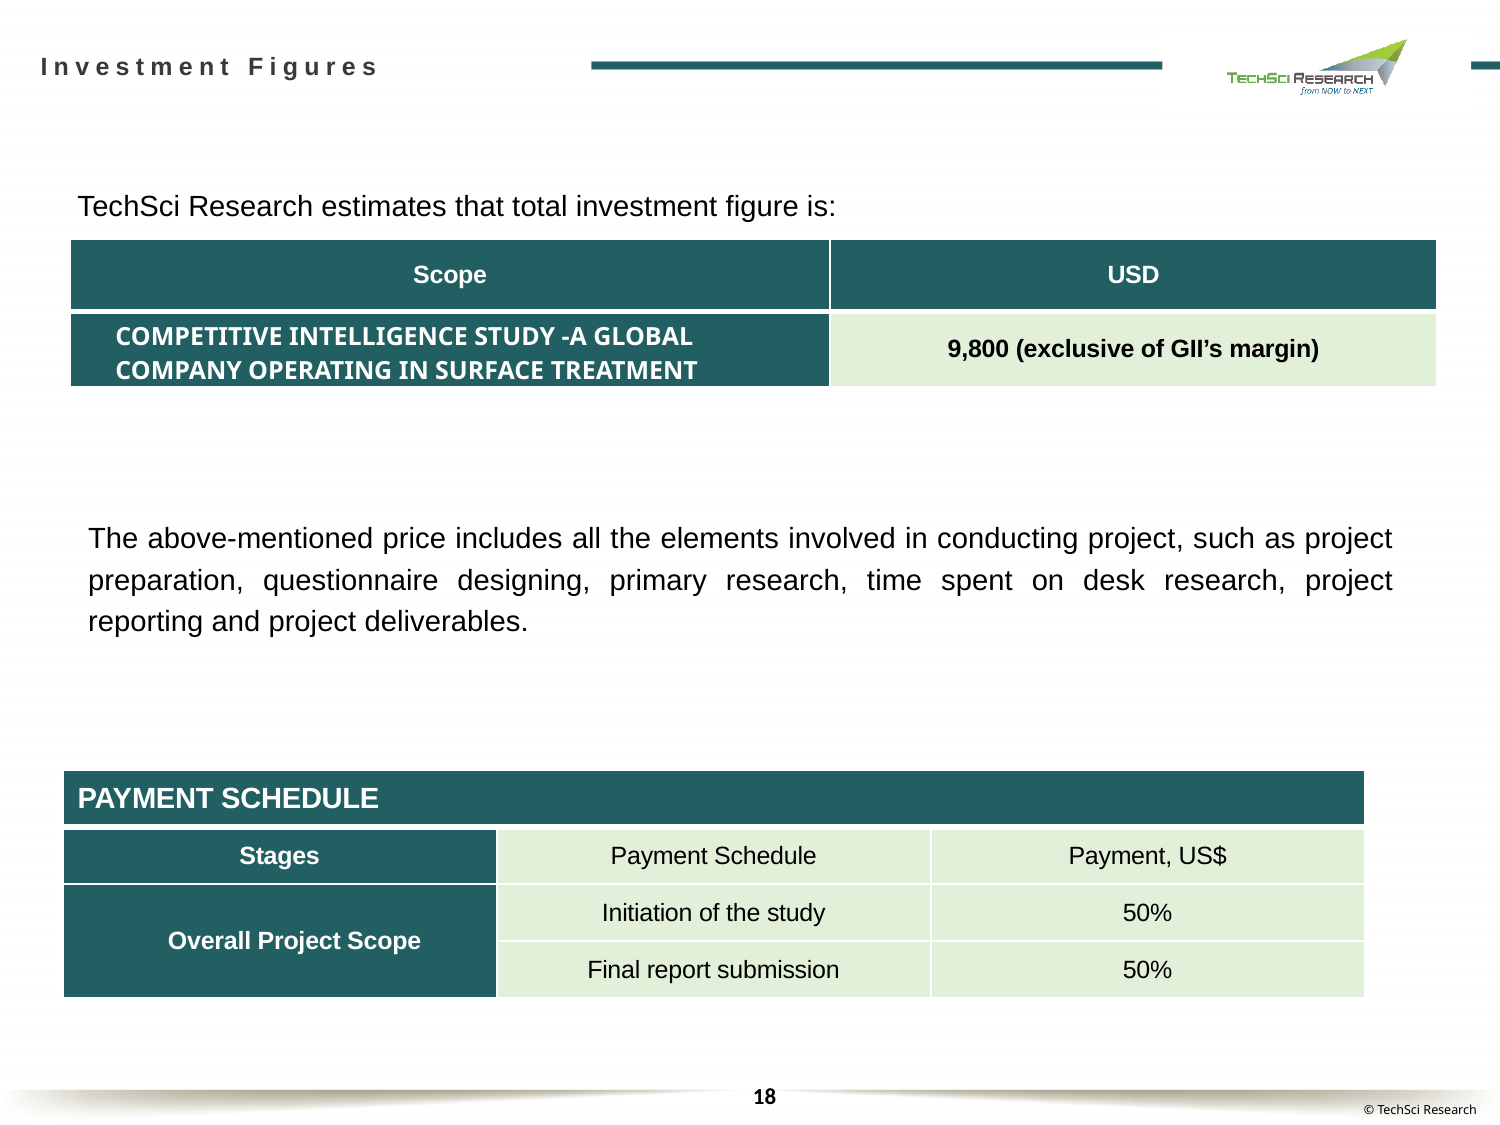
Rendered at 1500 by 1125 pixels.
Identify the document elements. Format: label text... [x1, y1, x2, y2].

text_box The above-mentioned price includes all the elements involved in conducting project, such as project preparation, questionnaire designing, primary research, time spent on desk research, project reporting and project deliverables. [73, 505, 1410, 645]
list Investment Figures [25, 29, 1316, 105]
table_cell Payment Schedule [498, 830, 930, 883]
picture [0, 0, 1500, 1125]
table_cell 50% [932, 885, 1364, 940]
table_cell COMPETITIVE INTELLIGENCE STUDY -A GLOBAL COMPANY OPERATING IN SURFACE TREATMENT [71, 314, 829, 386]
table_cell 50% [932, 942, 1364, 997]
table_header USD [831, 240, 1436, 309]
table_cell Overall Project Scope [64, 885, 496, 997]
table_cell Final report submission [498, 942, 930, 997]
table_cell Stages [64, 830, 496, 883]
text_box TechSci Research estimates that total investment figure is: [62, 173, 1400, 439]
table_header Scope [71, 240, 829, 309]
table_cell Initiation of the study [498, 885, 930, 940]
table_cell Payment, US$ [932, 830, 1364, 883]
table_header PAYMENT SCHEDULE [64, 771, 1364, 824]
table_cell 9,800 (exclusive of GII’s margin) [831, 314, 1436, 386]
